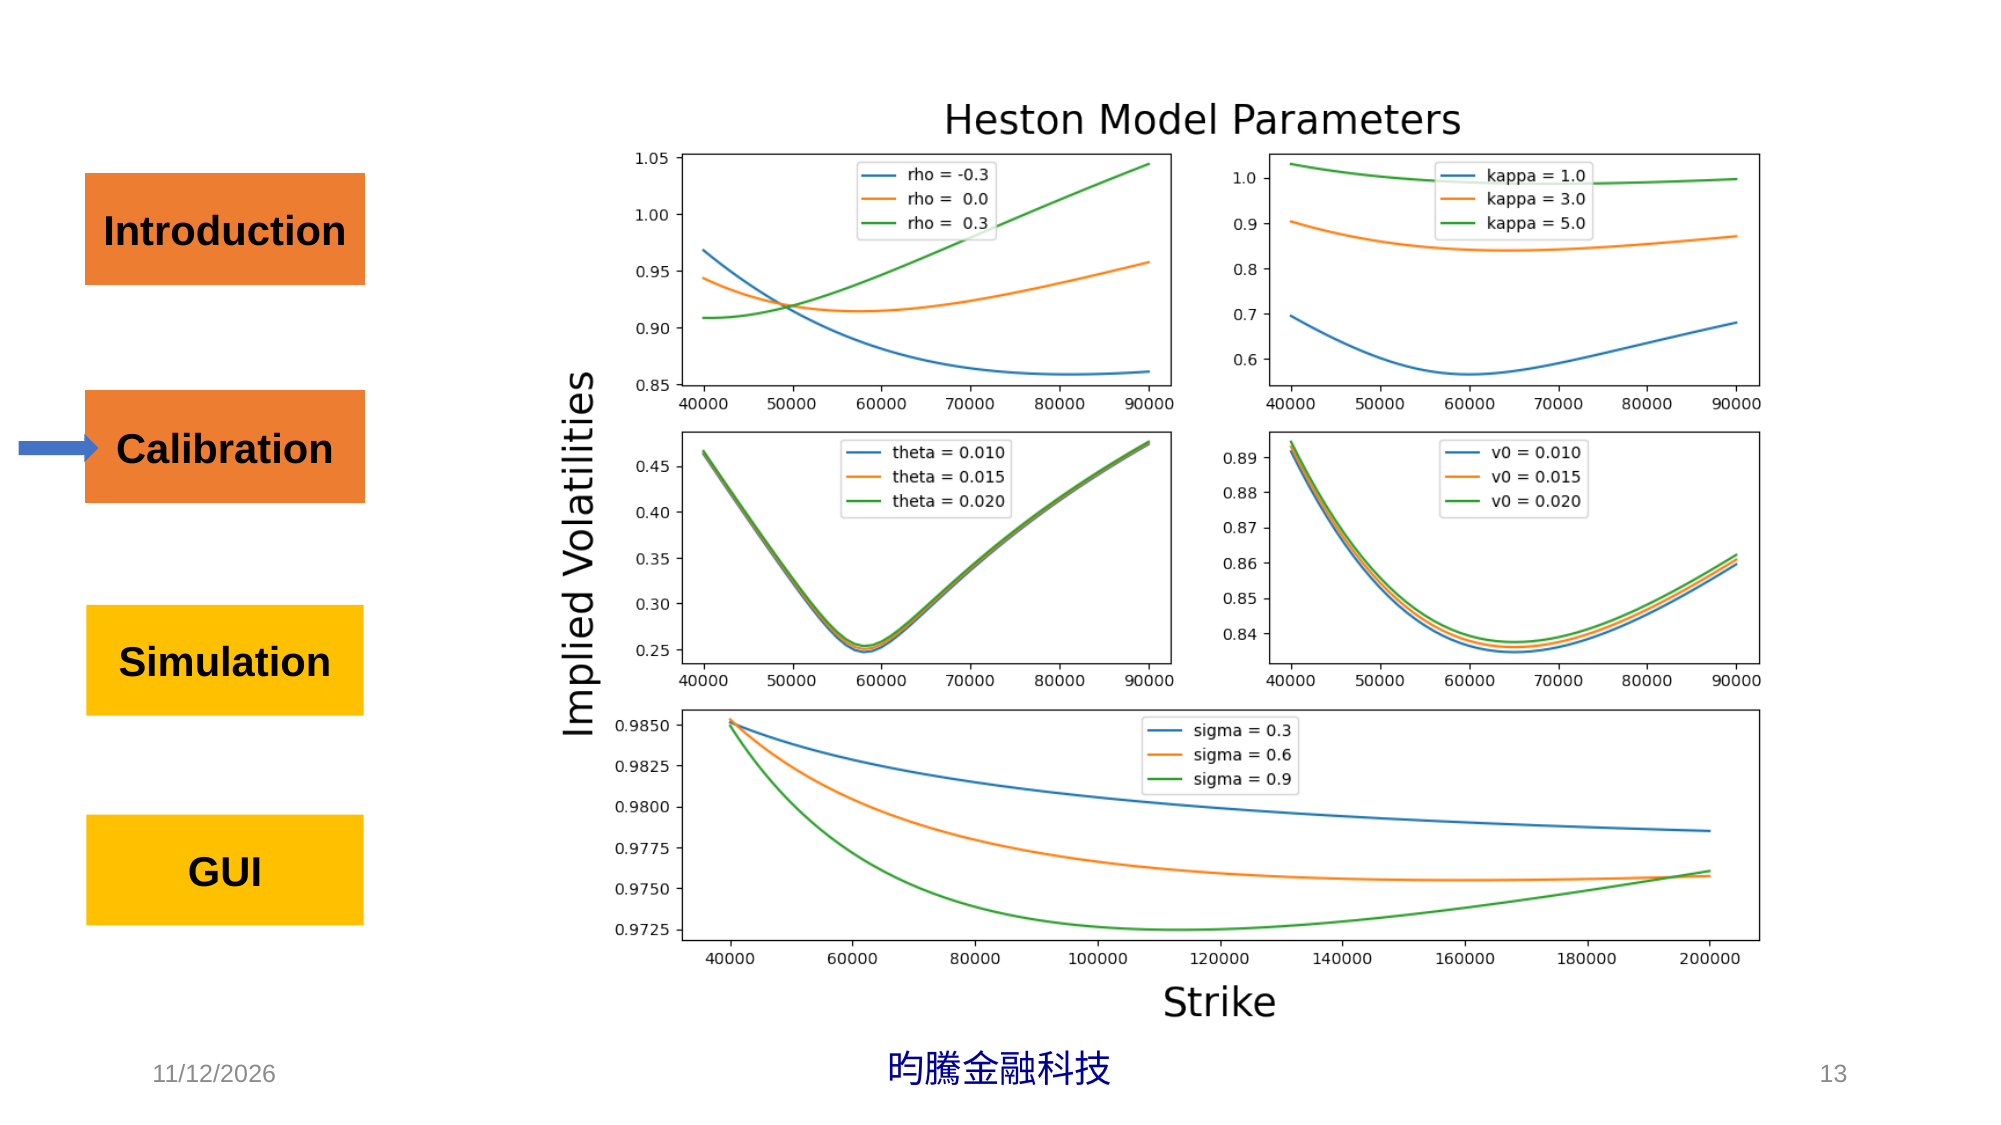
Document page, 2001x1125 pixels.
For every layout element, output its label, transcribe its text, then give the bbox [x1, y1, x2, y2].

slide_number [137, 1042, 588, 1103]
slide_number 13 [1412, 1042, 1863, 1103]
footer 昀騰金融科技 [662, 1042, 1338, 1103]
picture [551, 89, 1773, 1035]
text_box [17, 431, 100, 465]
